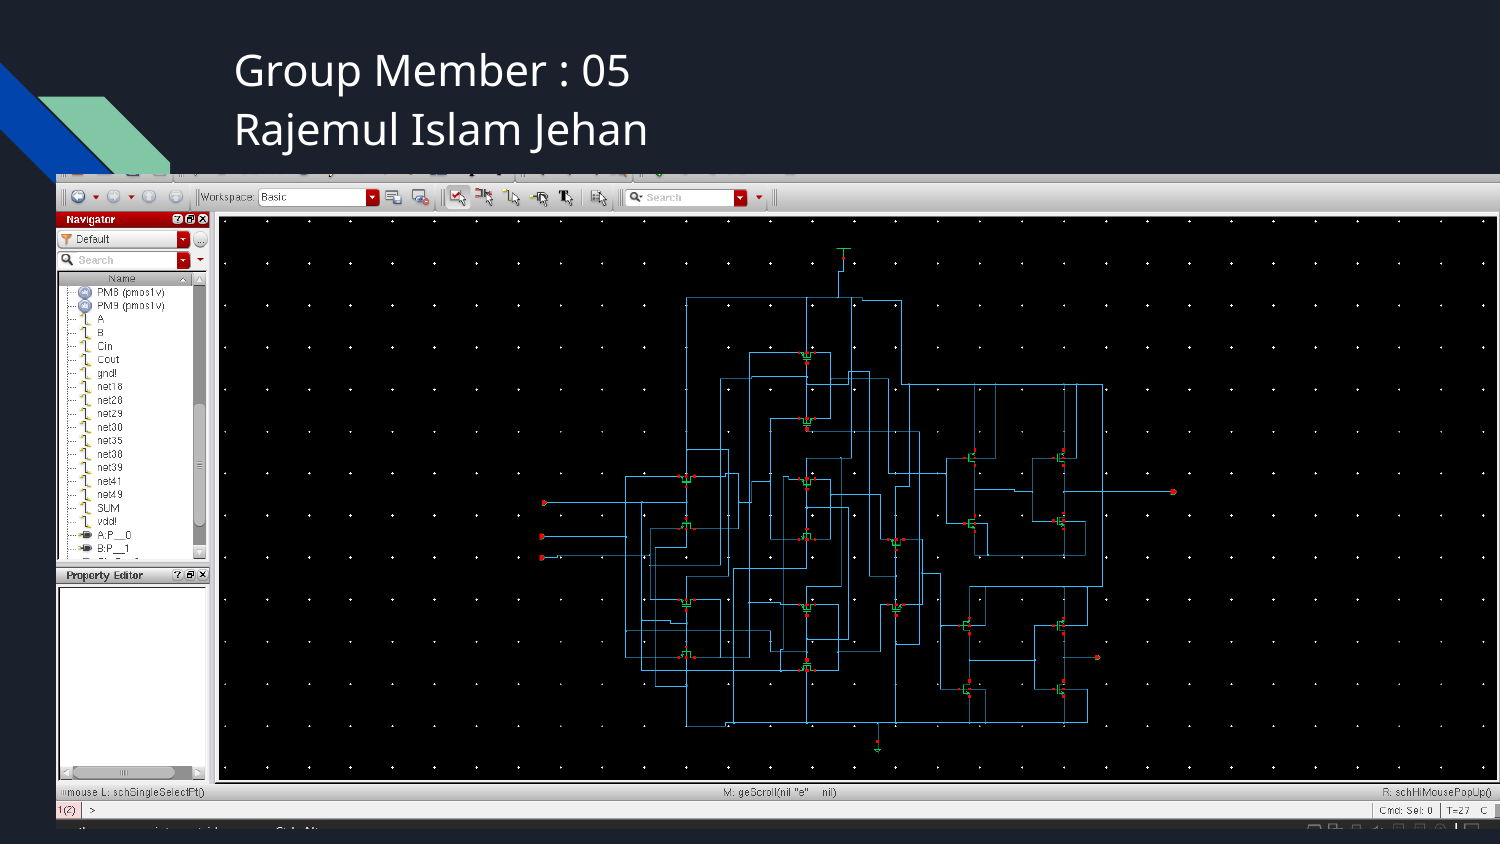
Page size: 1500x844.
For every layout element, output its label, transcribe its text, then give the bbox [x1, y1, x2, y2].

picture [56, 174, 1500, 829]
title Group Member : 05 Rajemul Islam Jehan [218, 24, 1374, 173]
